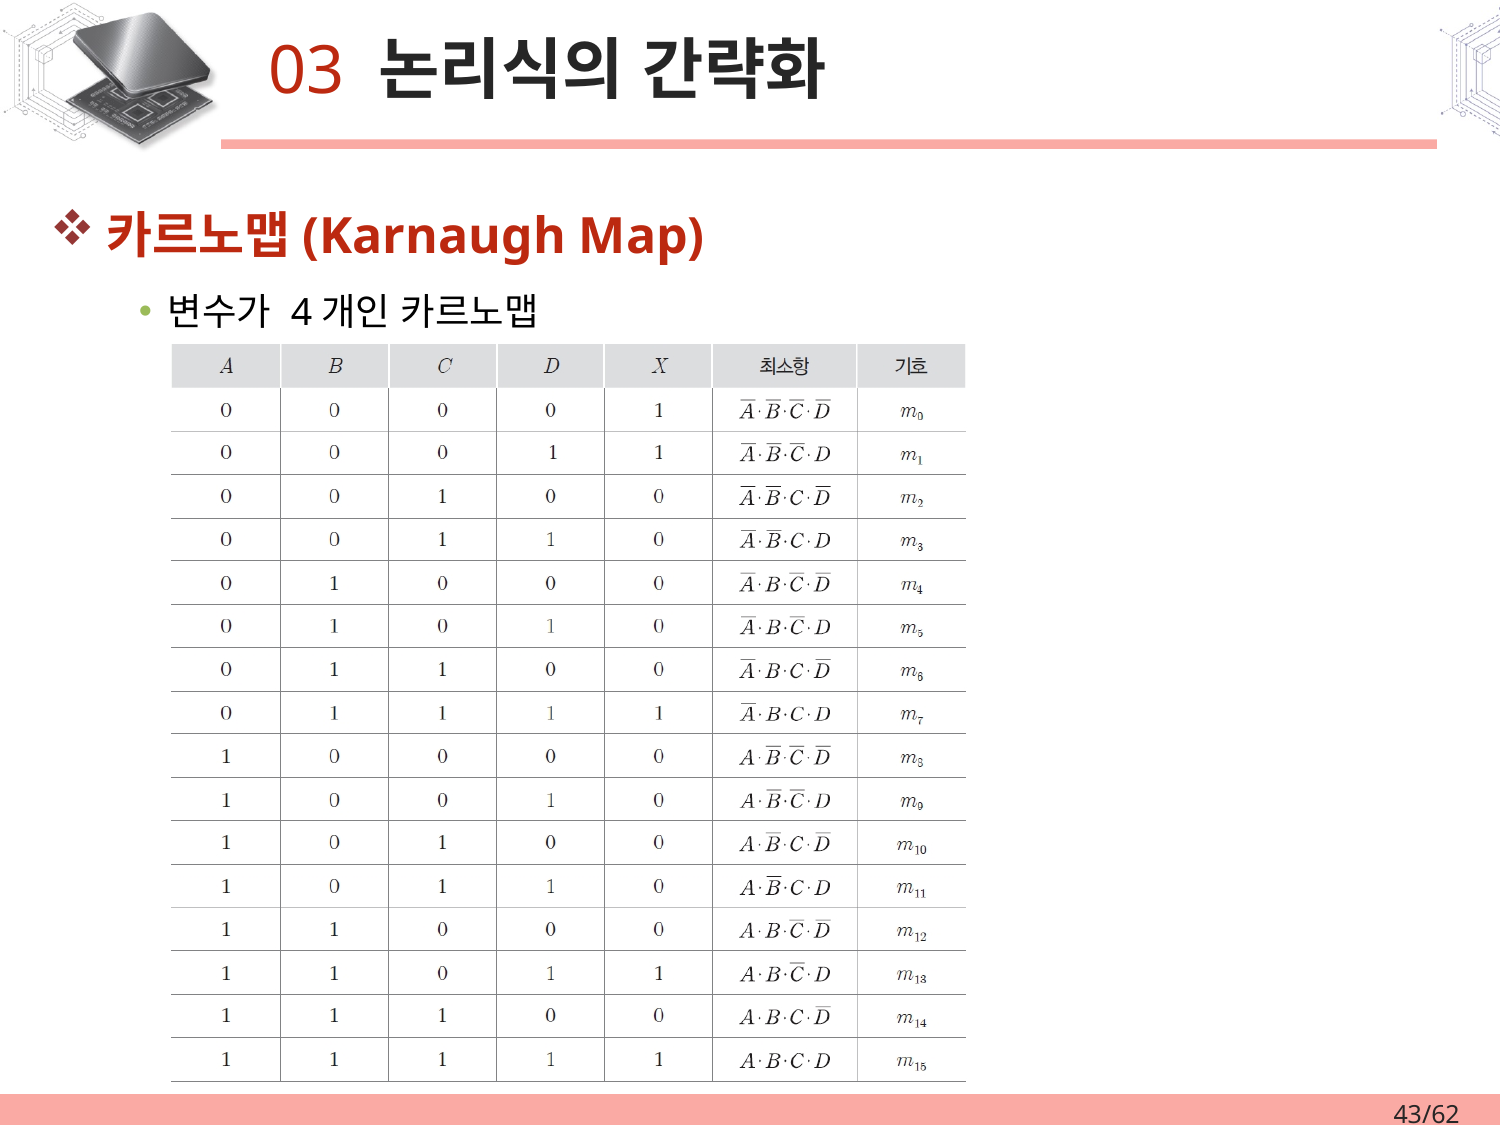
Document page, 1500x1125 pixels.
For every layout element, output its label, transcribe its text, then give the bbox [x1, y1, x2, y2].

list 카르노맵(Karnaugh Map) 변수가 4개인 카르노맵 [35, 196, 1465, 1079]
picture [1437, 0, 1500, 154]
picture [170, 344, 969, 1083]
text_box 03 논리식의 간략화 [253, 19, 1414, 115]
picture [0, 1, 221, 156]
